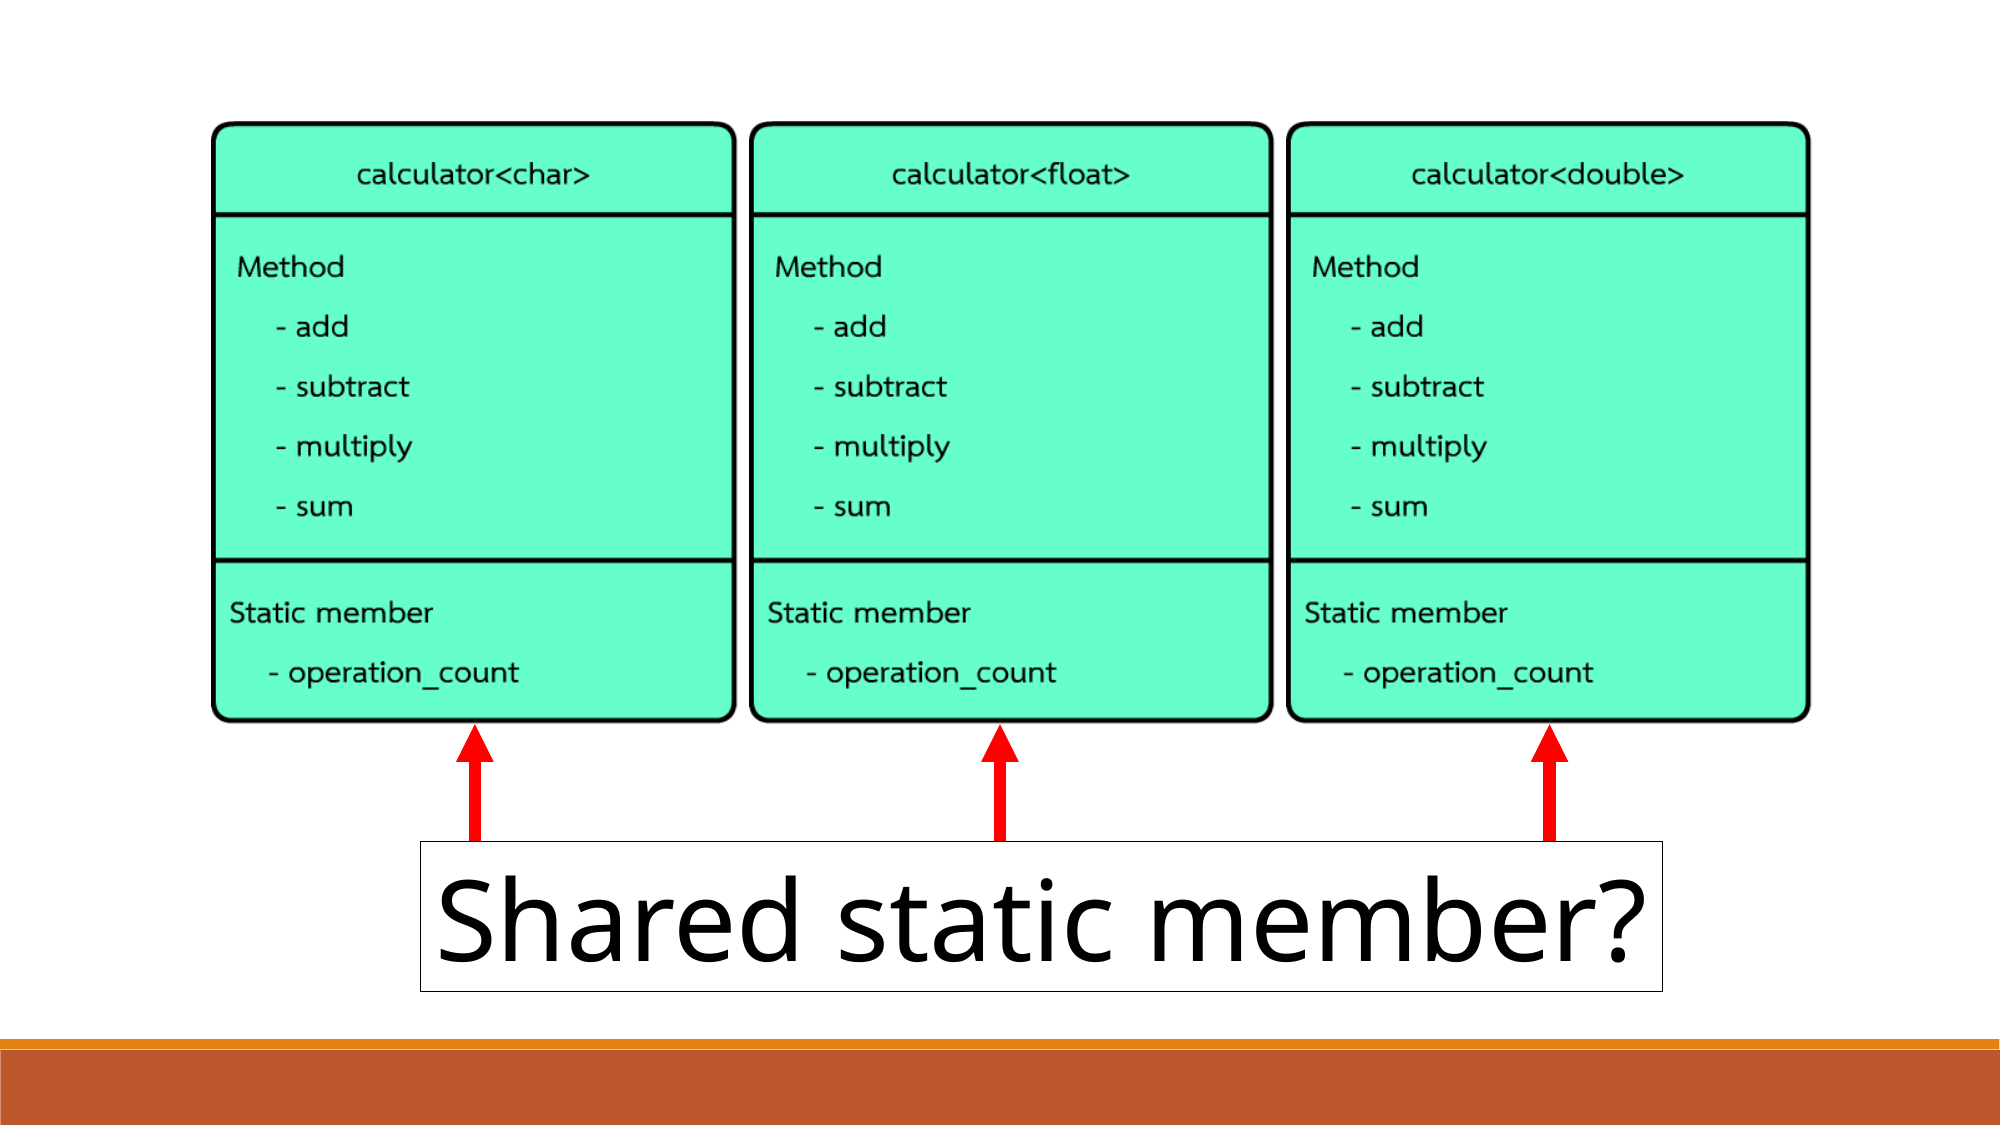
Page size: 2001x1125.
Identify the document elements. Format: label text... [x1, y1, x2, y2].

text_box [474, 723, 999, 918]
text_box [1007, 723, 1550, 918]
picture [211, 121, 739, 725]
text_box Shared static member? [420, 841, 1663, 992]
picture [1285, 121, 1814, 725]
picture [748, 121, 1276, 723]
